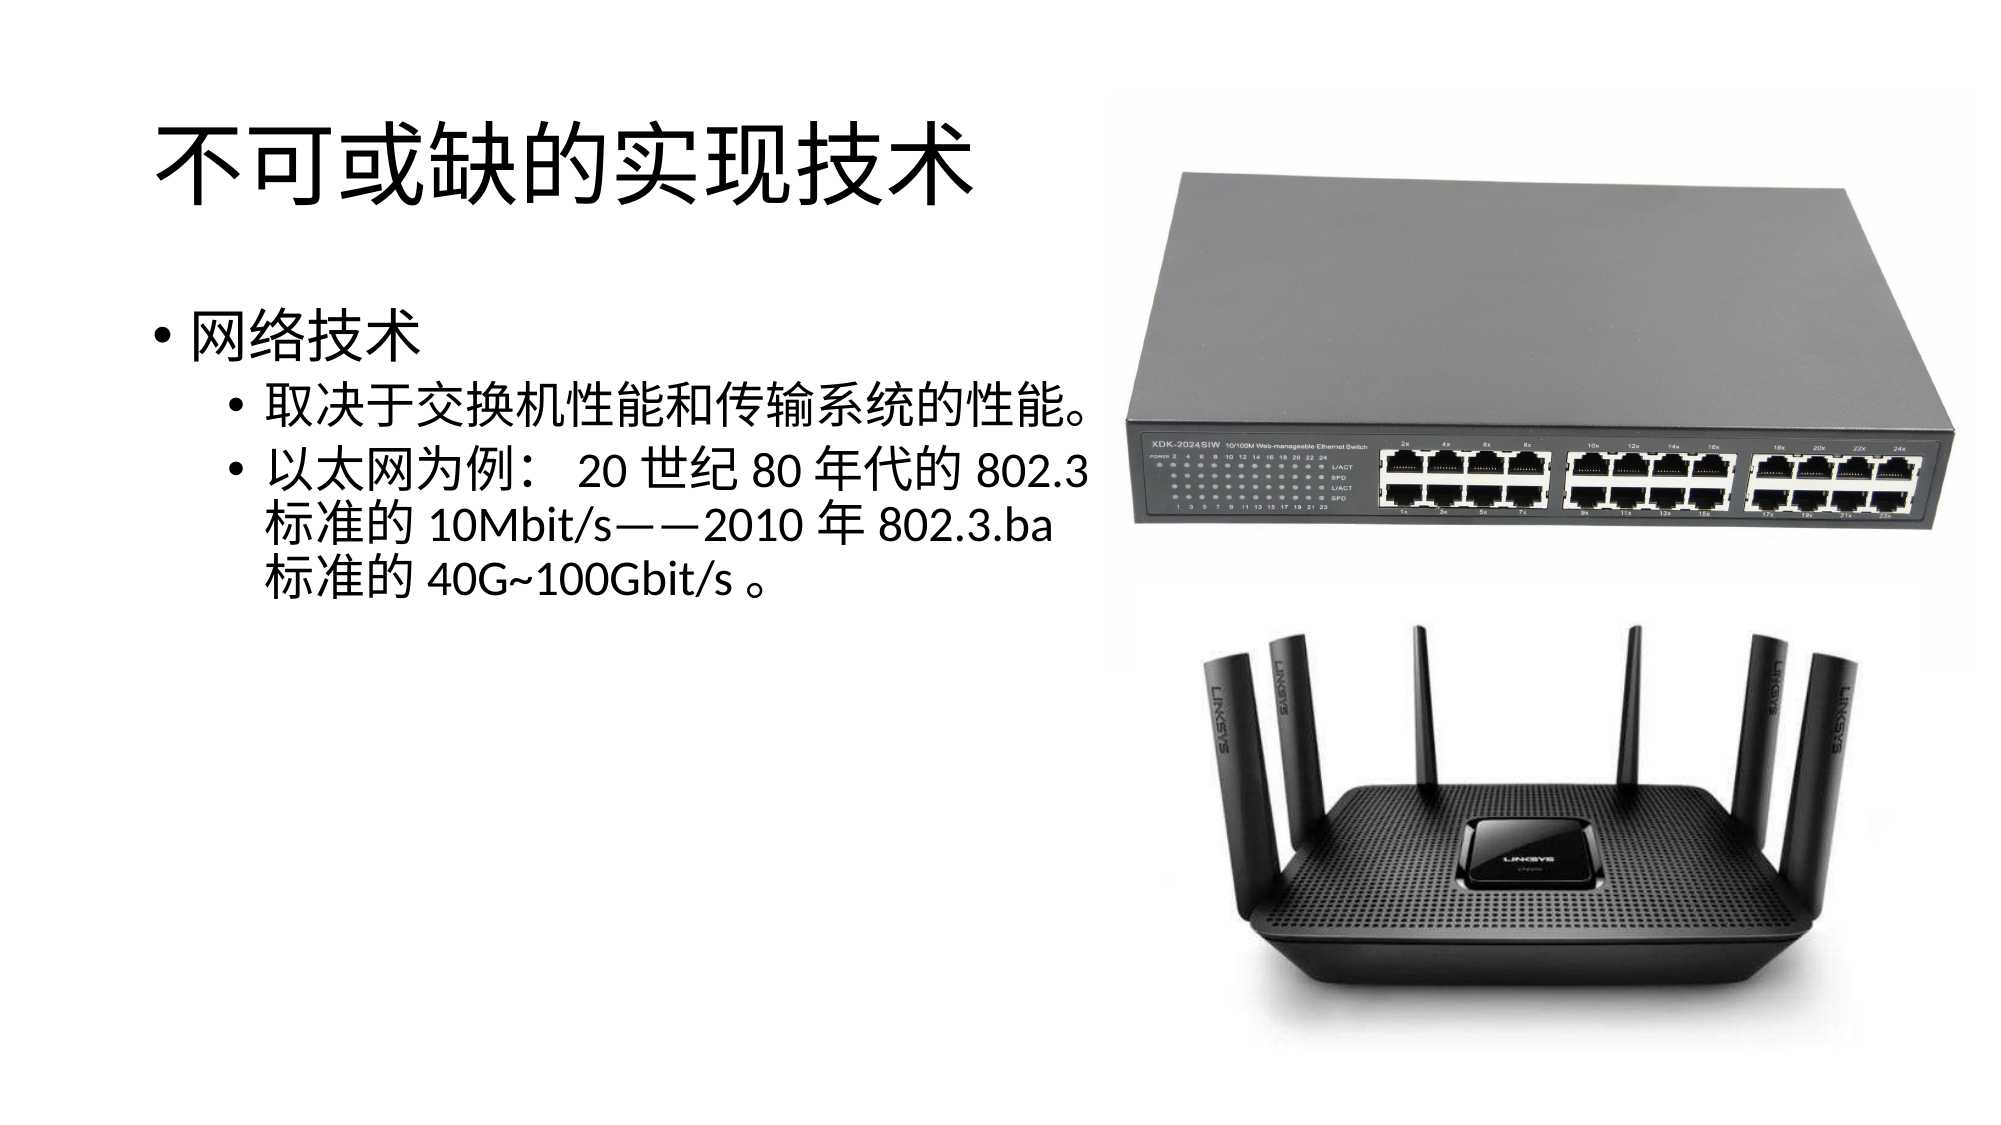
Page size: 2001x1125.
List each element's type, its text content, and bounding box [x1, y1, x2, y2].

title 不可或缺的实现技术 [137, 59, 1863, 278]
picture [1108, 93, 1972, 1051]
list 网络技术 取决于交换机性能和传输系统的性能。 以太网为例：20世纪80年代的802.3标准的10Mbit/s——2010年802.3.ba标准的40G~100Gbit/s。 [137, 299, 1109, 1014]
